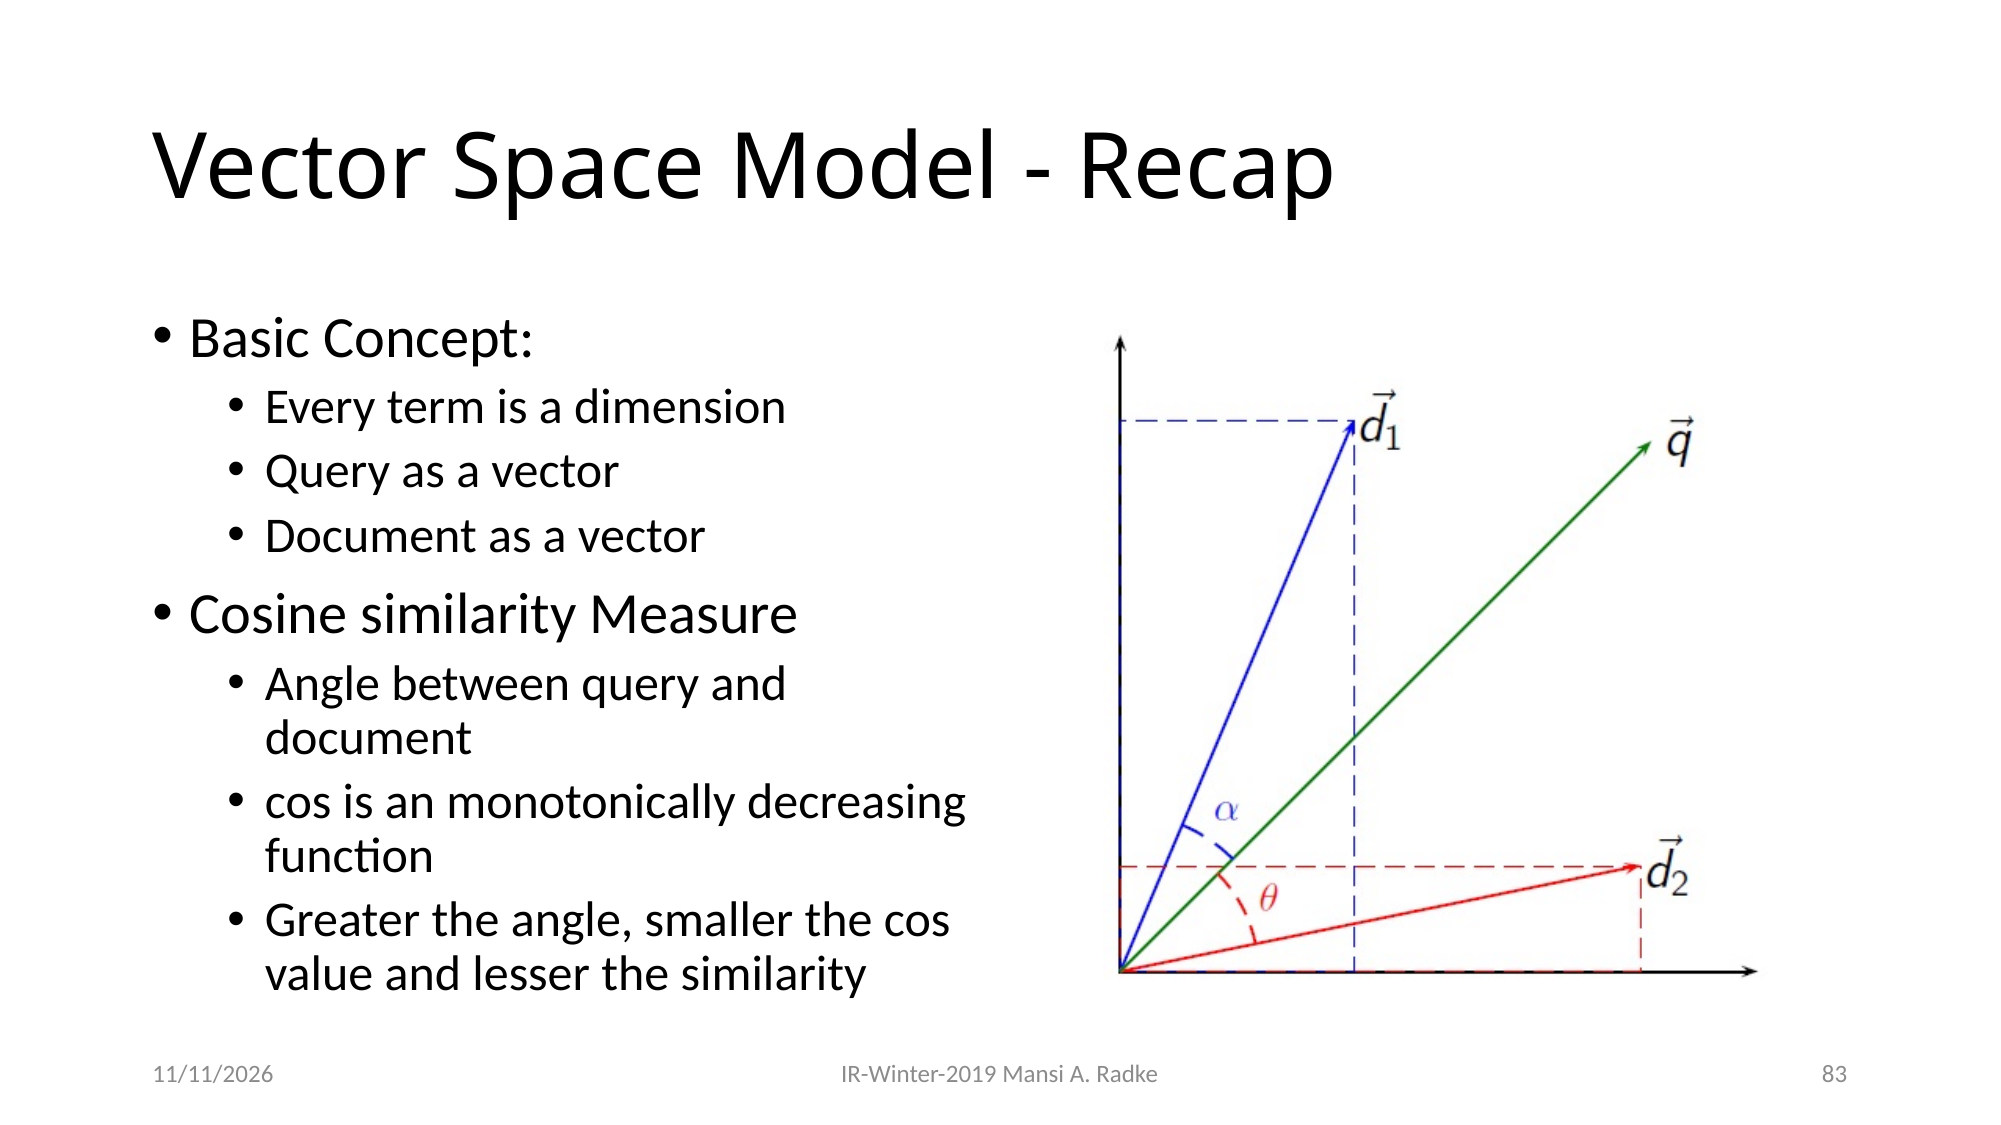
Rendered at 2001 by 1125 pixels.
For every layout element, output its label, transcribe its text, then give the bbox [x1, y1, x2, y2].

slide_number 83 [1412, 1042, 1863, 1103]
list Basic Concept: Every term is a dimension Query as a vector Document as a vector Cosine similarity Measure Angle between query and document cos is an monotonically decreasing function Greater the angle, smaller the cos value and lesser the similarity [137, 299, 988, 1014]
title Vector Space Model - Recap [137, 59, 1863, 278]
footer IR-Winter-2019 Mansi A. Radke [662, 1042, 1338, 1103]
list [1103, 328, 1772, 985]
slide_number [137, 1042, 588, 1103]
